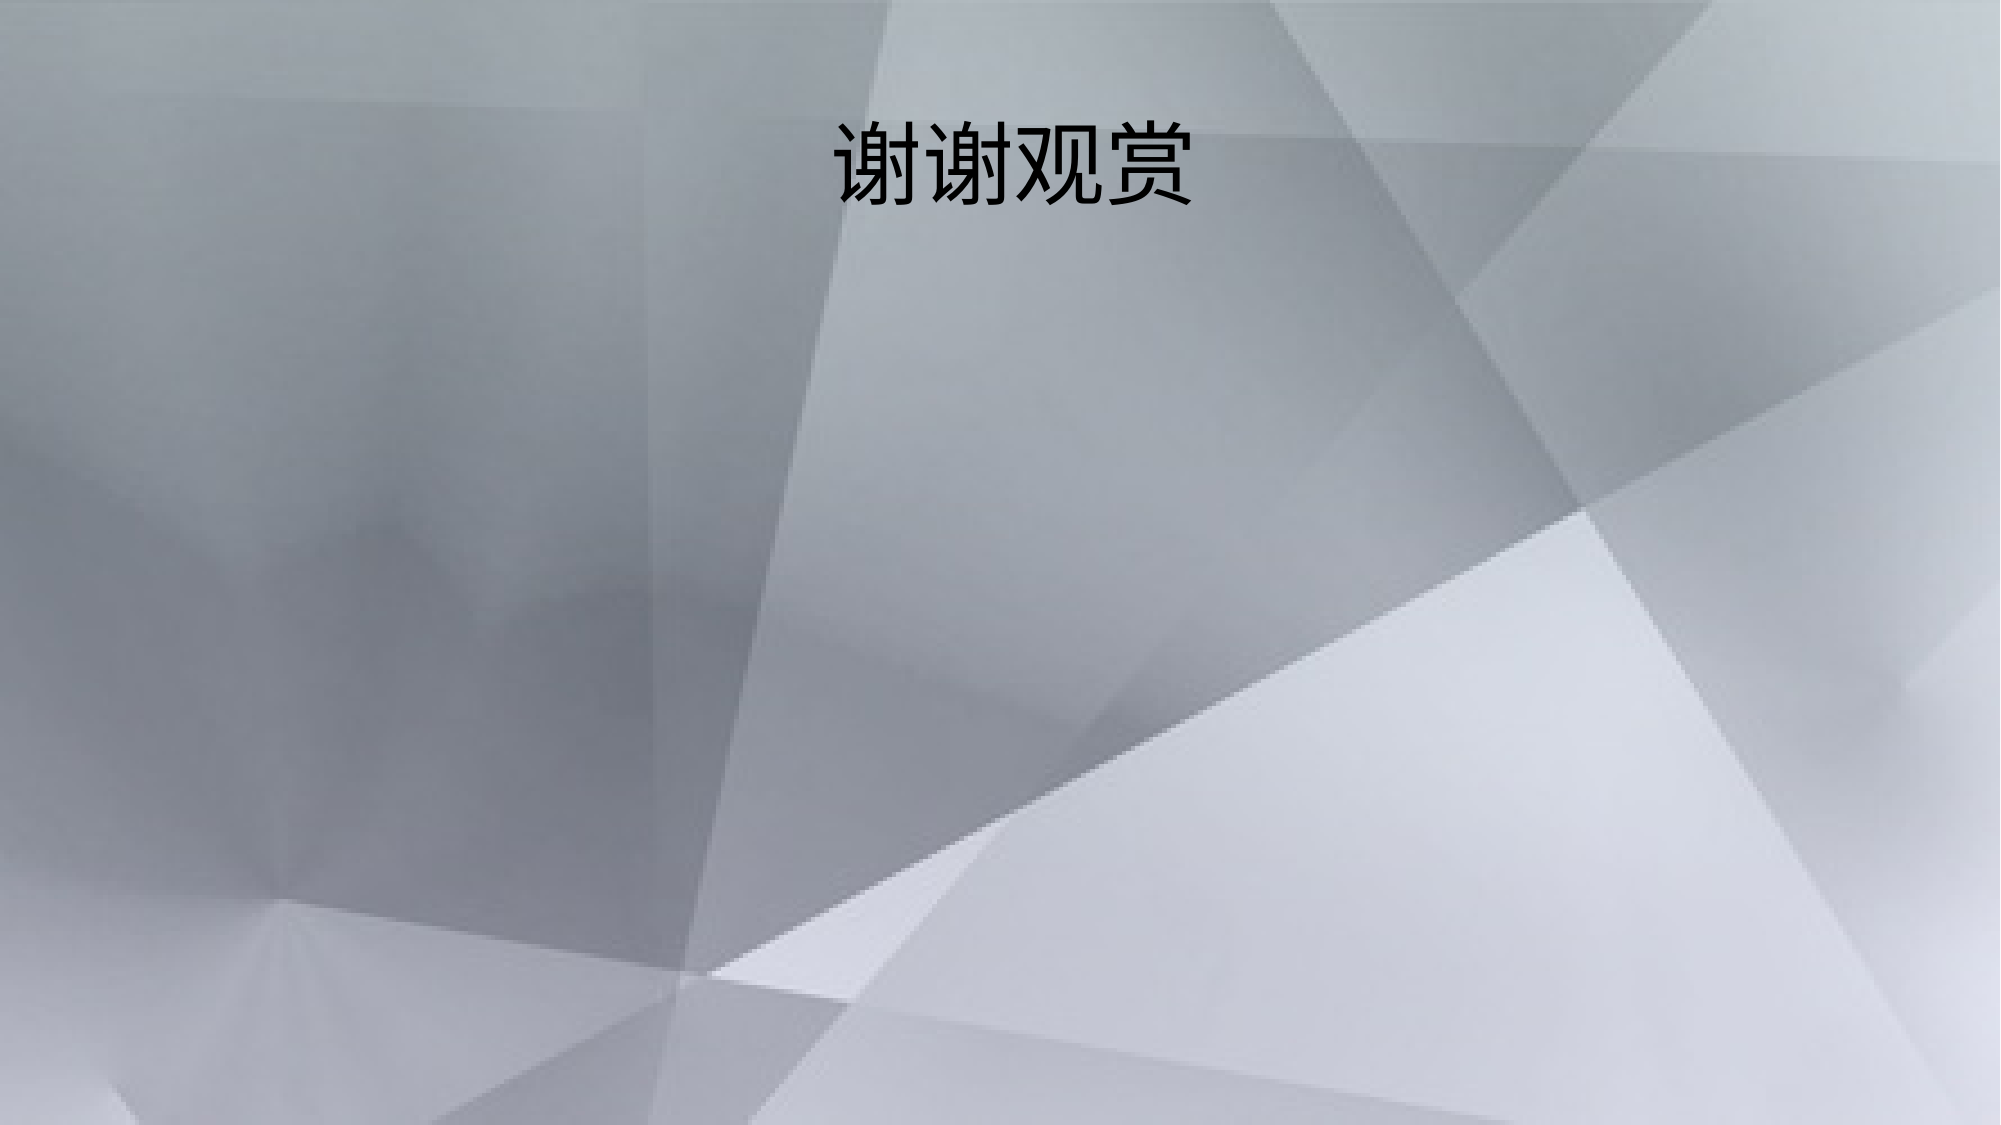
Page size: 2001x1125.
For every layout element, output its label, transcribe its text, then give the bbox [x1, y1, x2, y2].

title 谢谢观赏 [137, 59, 1863, 278]
picture [0, 0, 2001, 1125]
